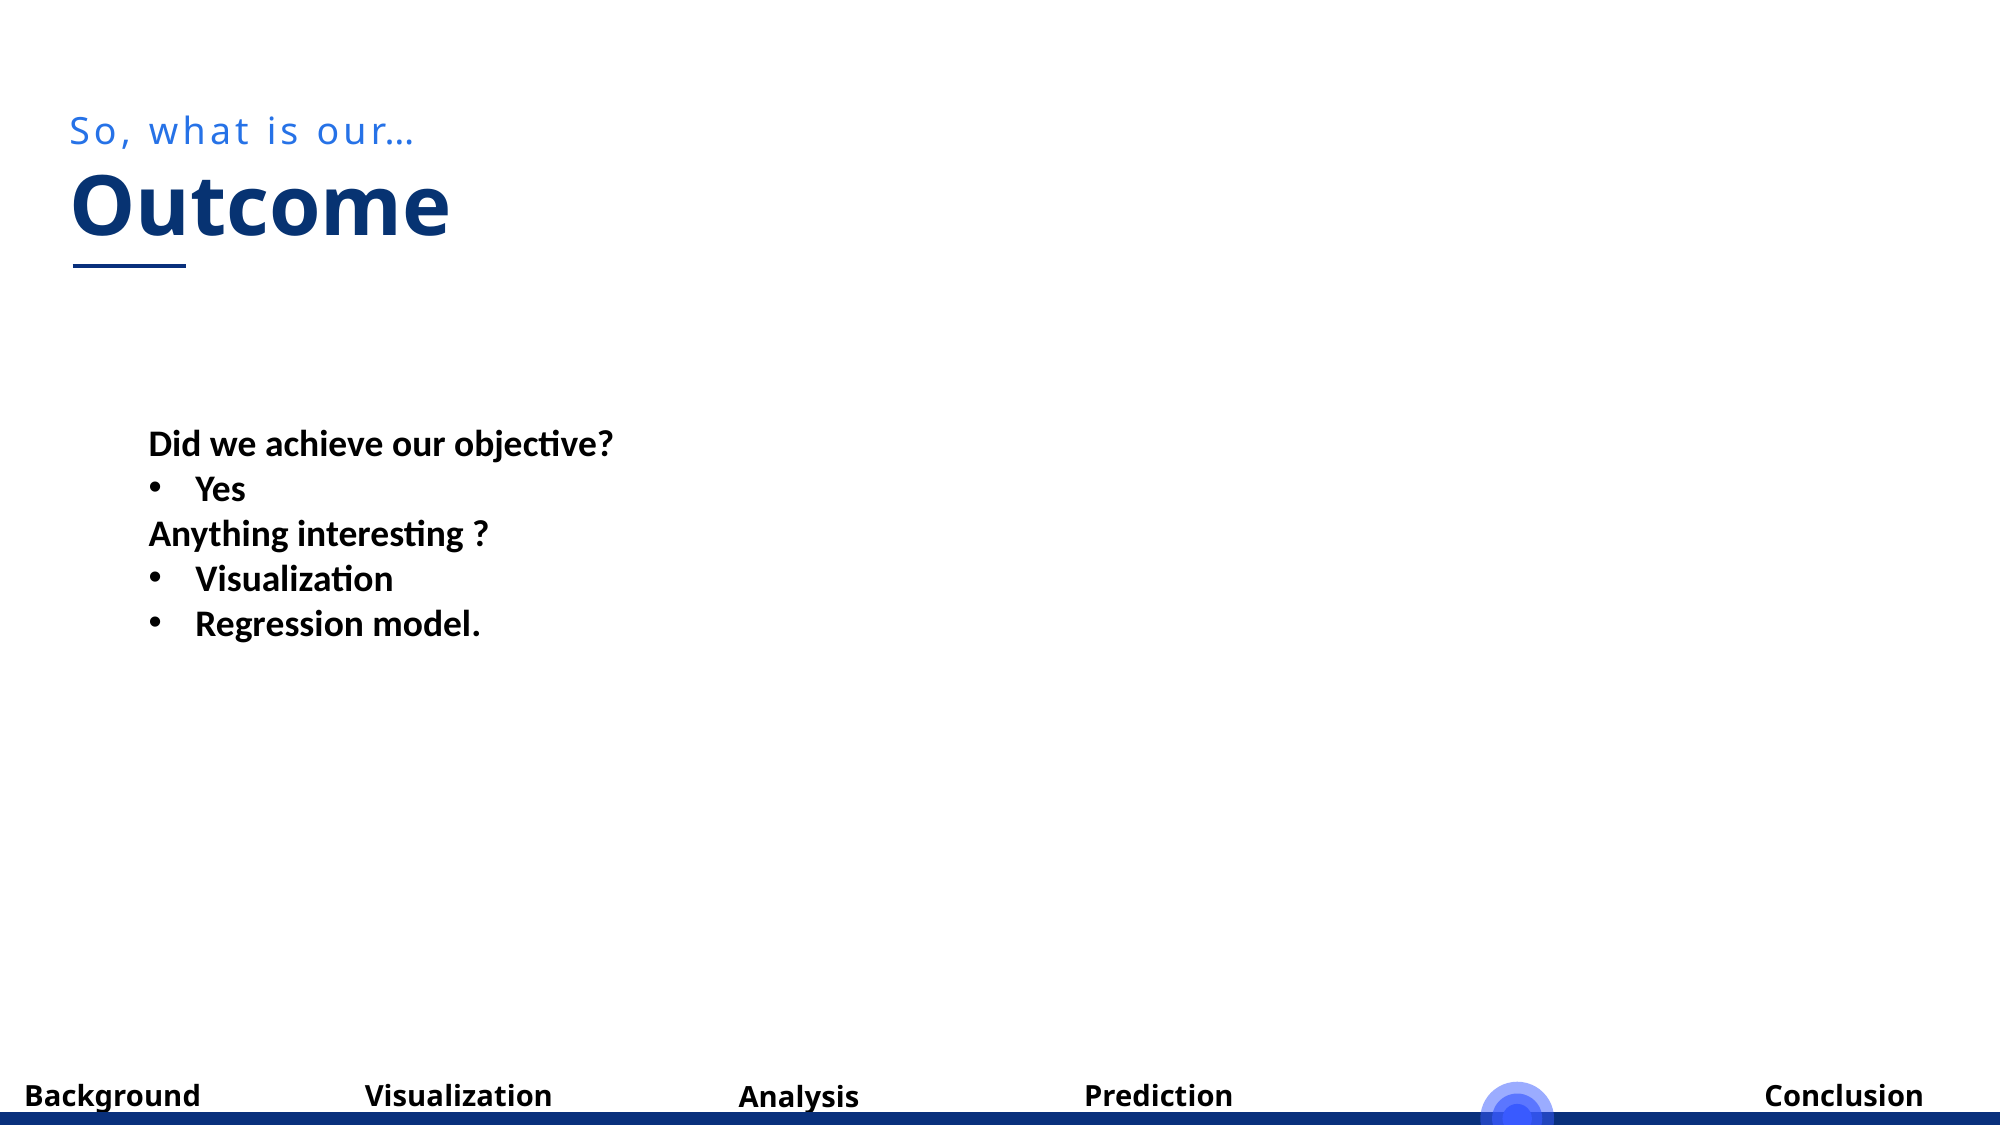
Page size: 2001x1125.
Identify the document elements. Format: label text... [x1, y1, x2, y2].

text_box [69, 107, 674, 267]
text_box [0, 1069, 1955, 1118]
text_box Did we achieve our objective? Yes Anything interesting ? Visualization Regression model. [133, 411, 674, 652]
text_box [1480, 1081, 1555, 1125]
